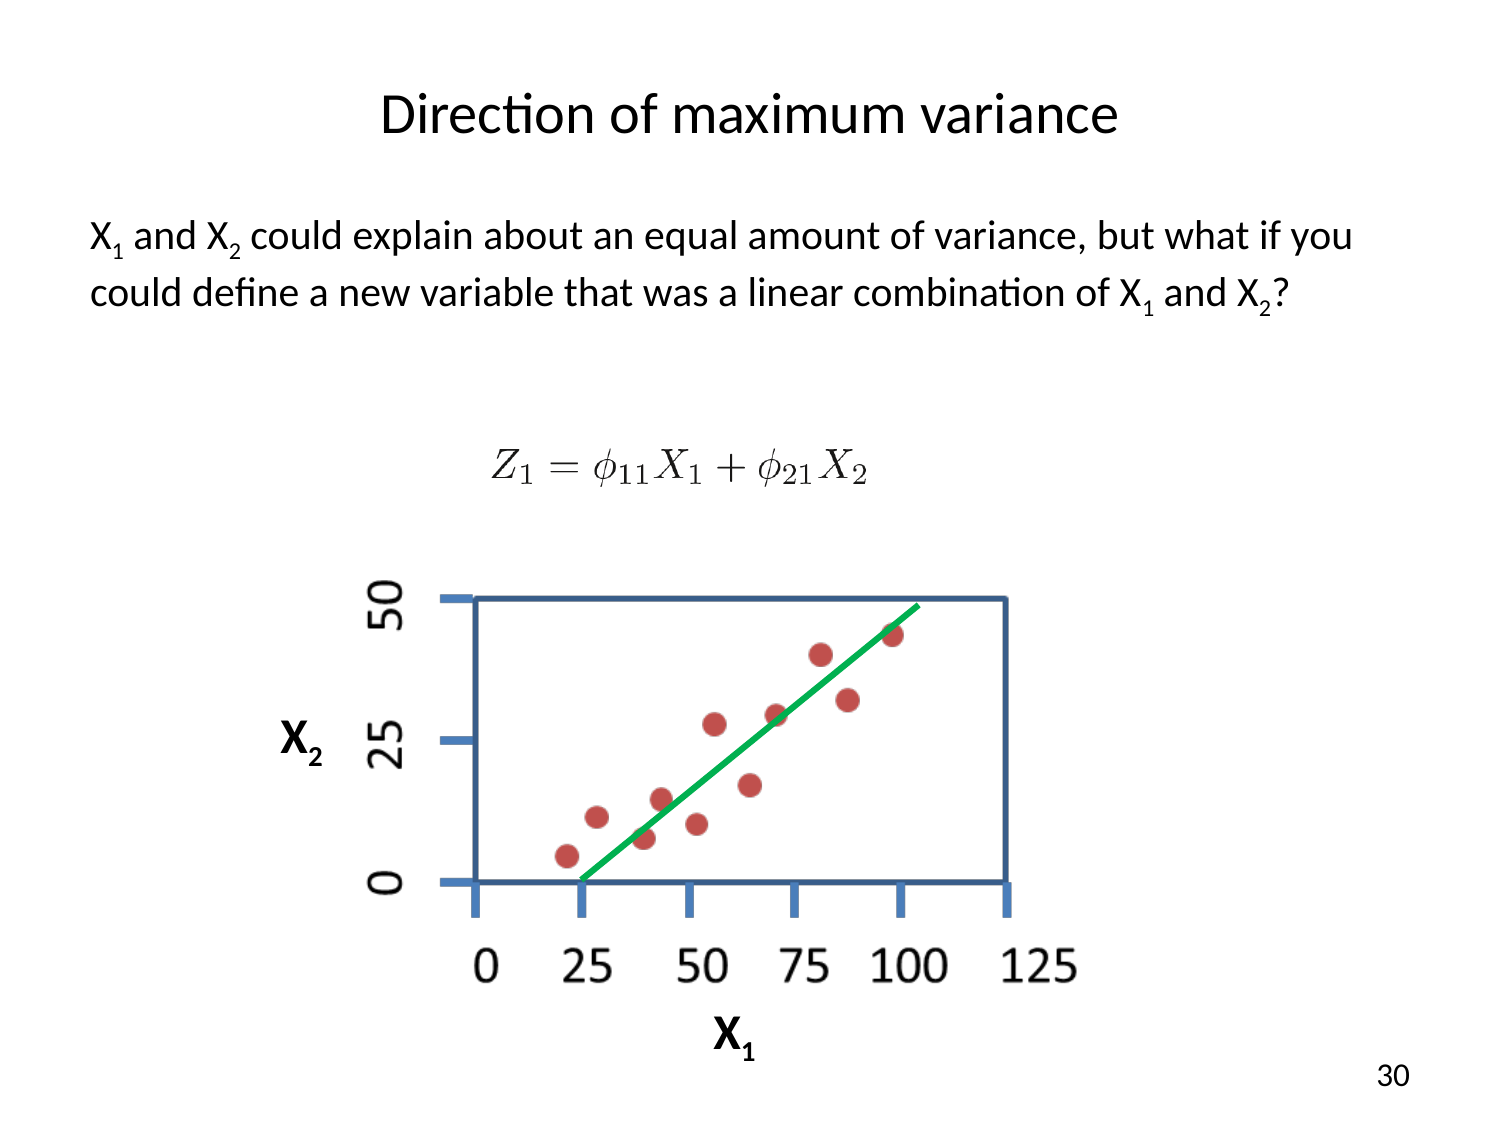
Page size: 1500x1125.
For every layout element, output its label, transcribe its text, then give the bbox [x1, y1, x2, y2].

picture [437, 412, 872, 488]
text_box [580, 604, 919, 881]
slide_number 30 [1074, 1042, 1425, 1103]
text_box X1 [698, 1039, 771, 1075]
list X1 and X2 could explain about an equal amount of variance, but what if you could define a new variable that was a linear combination of X1 and X2? [75, 200, 1425, 1005]
text_box X2 [265, 696, 329, 780]
picture [334, 545, 1166, 1031]
title Direction of maximum variance [75, 45, 1425, 175]
